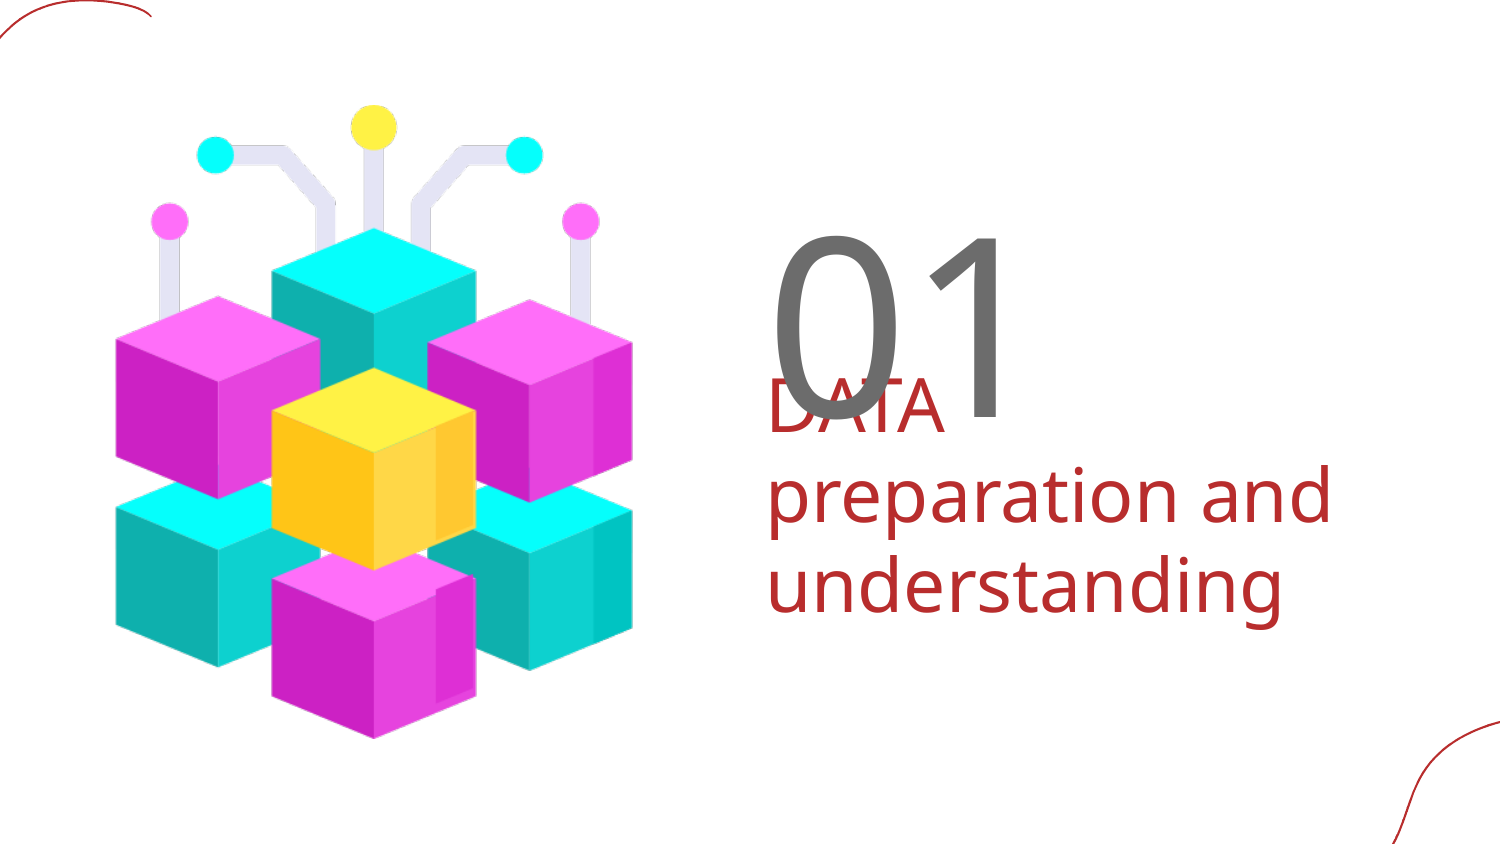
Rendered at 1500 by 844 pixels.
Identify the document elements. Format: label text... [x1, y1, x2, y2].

title DATA preparation and understanding [750, 433, 1383, 562]
picture [57, 105, 691, 739]
title 01 [750, 201, 1383, 433]
